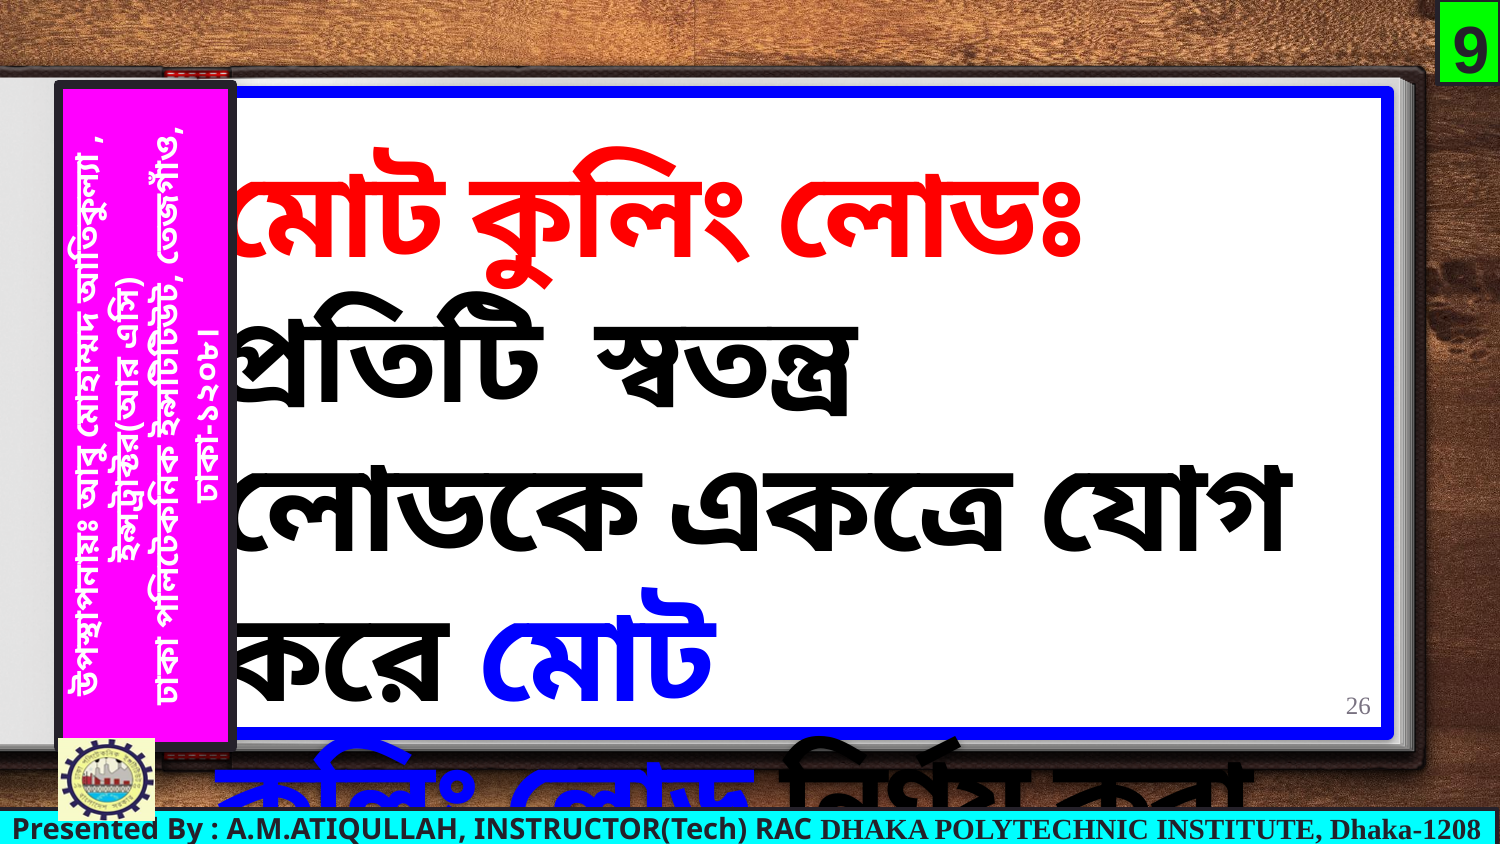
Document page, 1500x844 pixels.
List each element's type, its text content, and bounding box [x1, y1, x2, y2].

picture [0, 0, 1500, 844]
subtitle মোট কুলিং লোডঃ প্রতিটি স্বতন্ত্র লোডকে একত্রে যোগ করে মোট কুলিং লোড নির্ণয় করা হয়। অর্থাৎ QT = Q1 + Q2 + Q3 + ---------- [233, 91, 1388, 734]
text_box Presented By : A.M.ATIQULLAH, INSTRUCTOR(Tech) RAC DHAKA POLYTECHNIC INSTITUTE, Dhaka-1208 [0, 807, 1499, 844]
text_box উপস্থাপনায়ঃ আবু মোহাম্মদ আতিকুল্যা , ইন্সট্রাক্টর(আর এসি) ঢাকা পলিটেকনিক ইন্সটিটিউট, তেজগাঁও, ঢাকা-১২০৮। [58, 84, 233, 747]
text_box 9 [1435, 0, 1500, 86]
slide_number 26 [1295, 672, 1386, 737]
